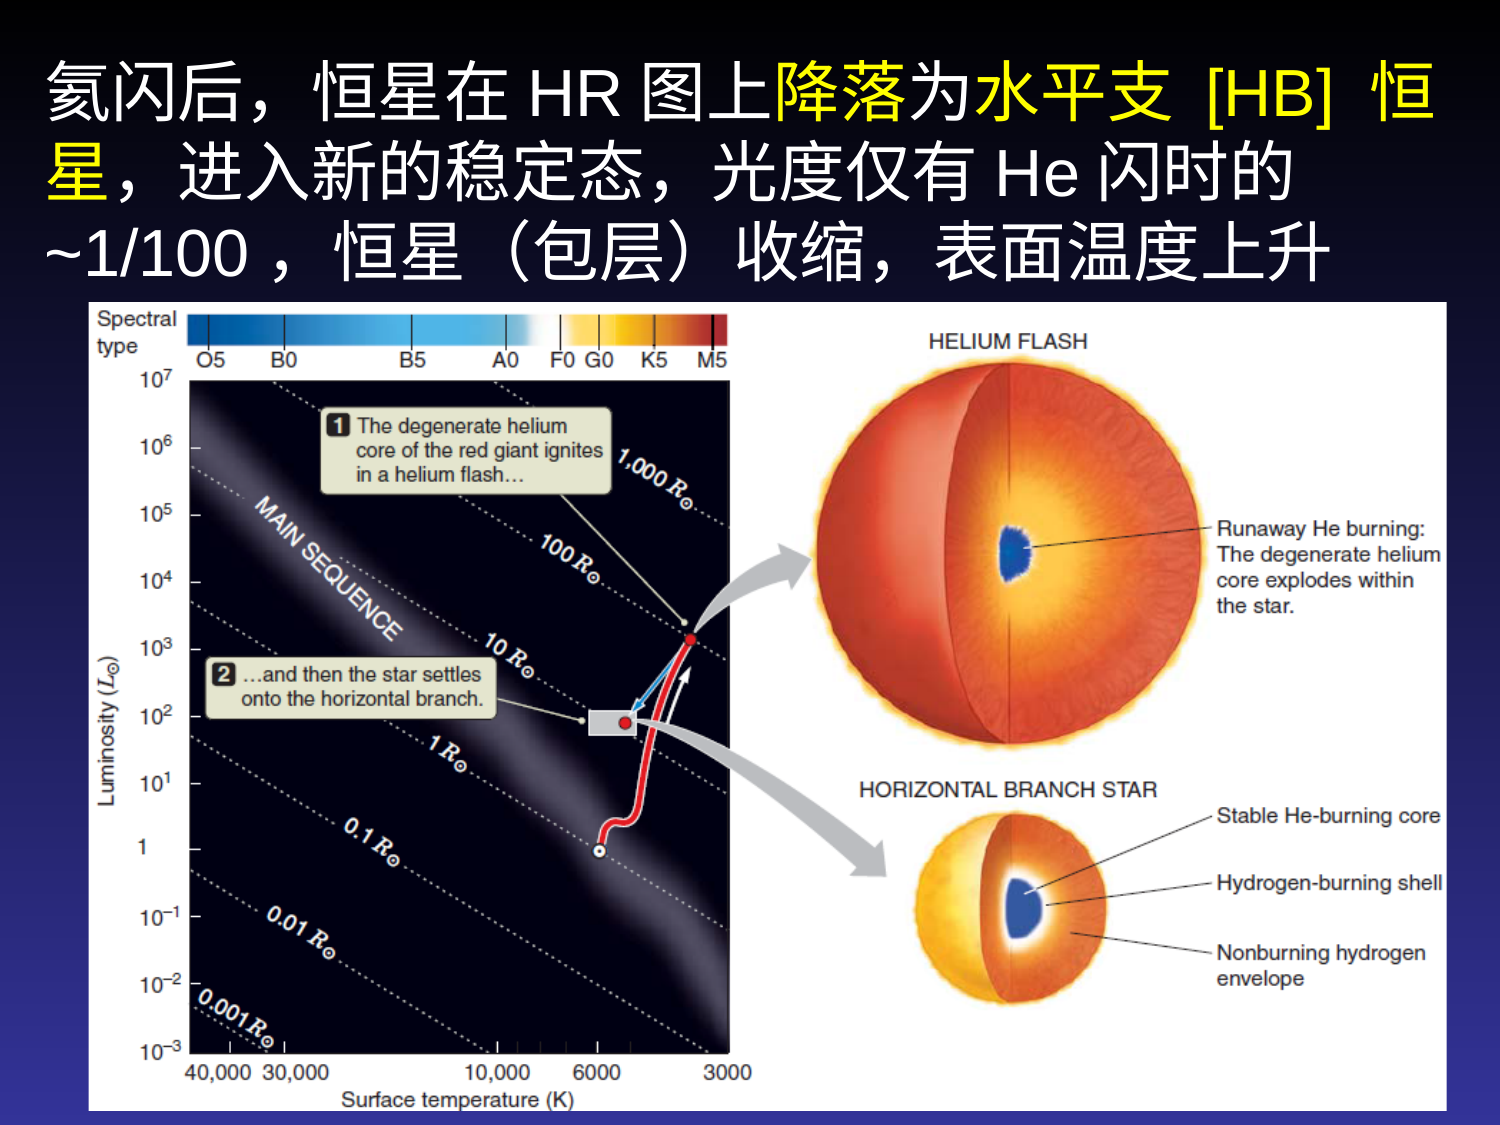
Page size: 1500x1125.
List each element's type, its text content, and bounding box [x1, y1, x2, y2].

picture [88, 302, 1447, 1112]
list 氦闪后，恒星在HR图上降落为水平支 [HB] 恒星，进入新的稳定态，光度仅有He闪时的~1/100，恒星（包层）收缩，表面温度上升 [29, 42, 1467, 291]
